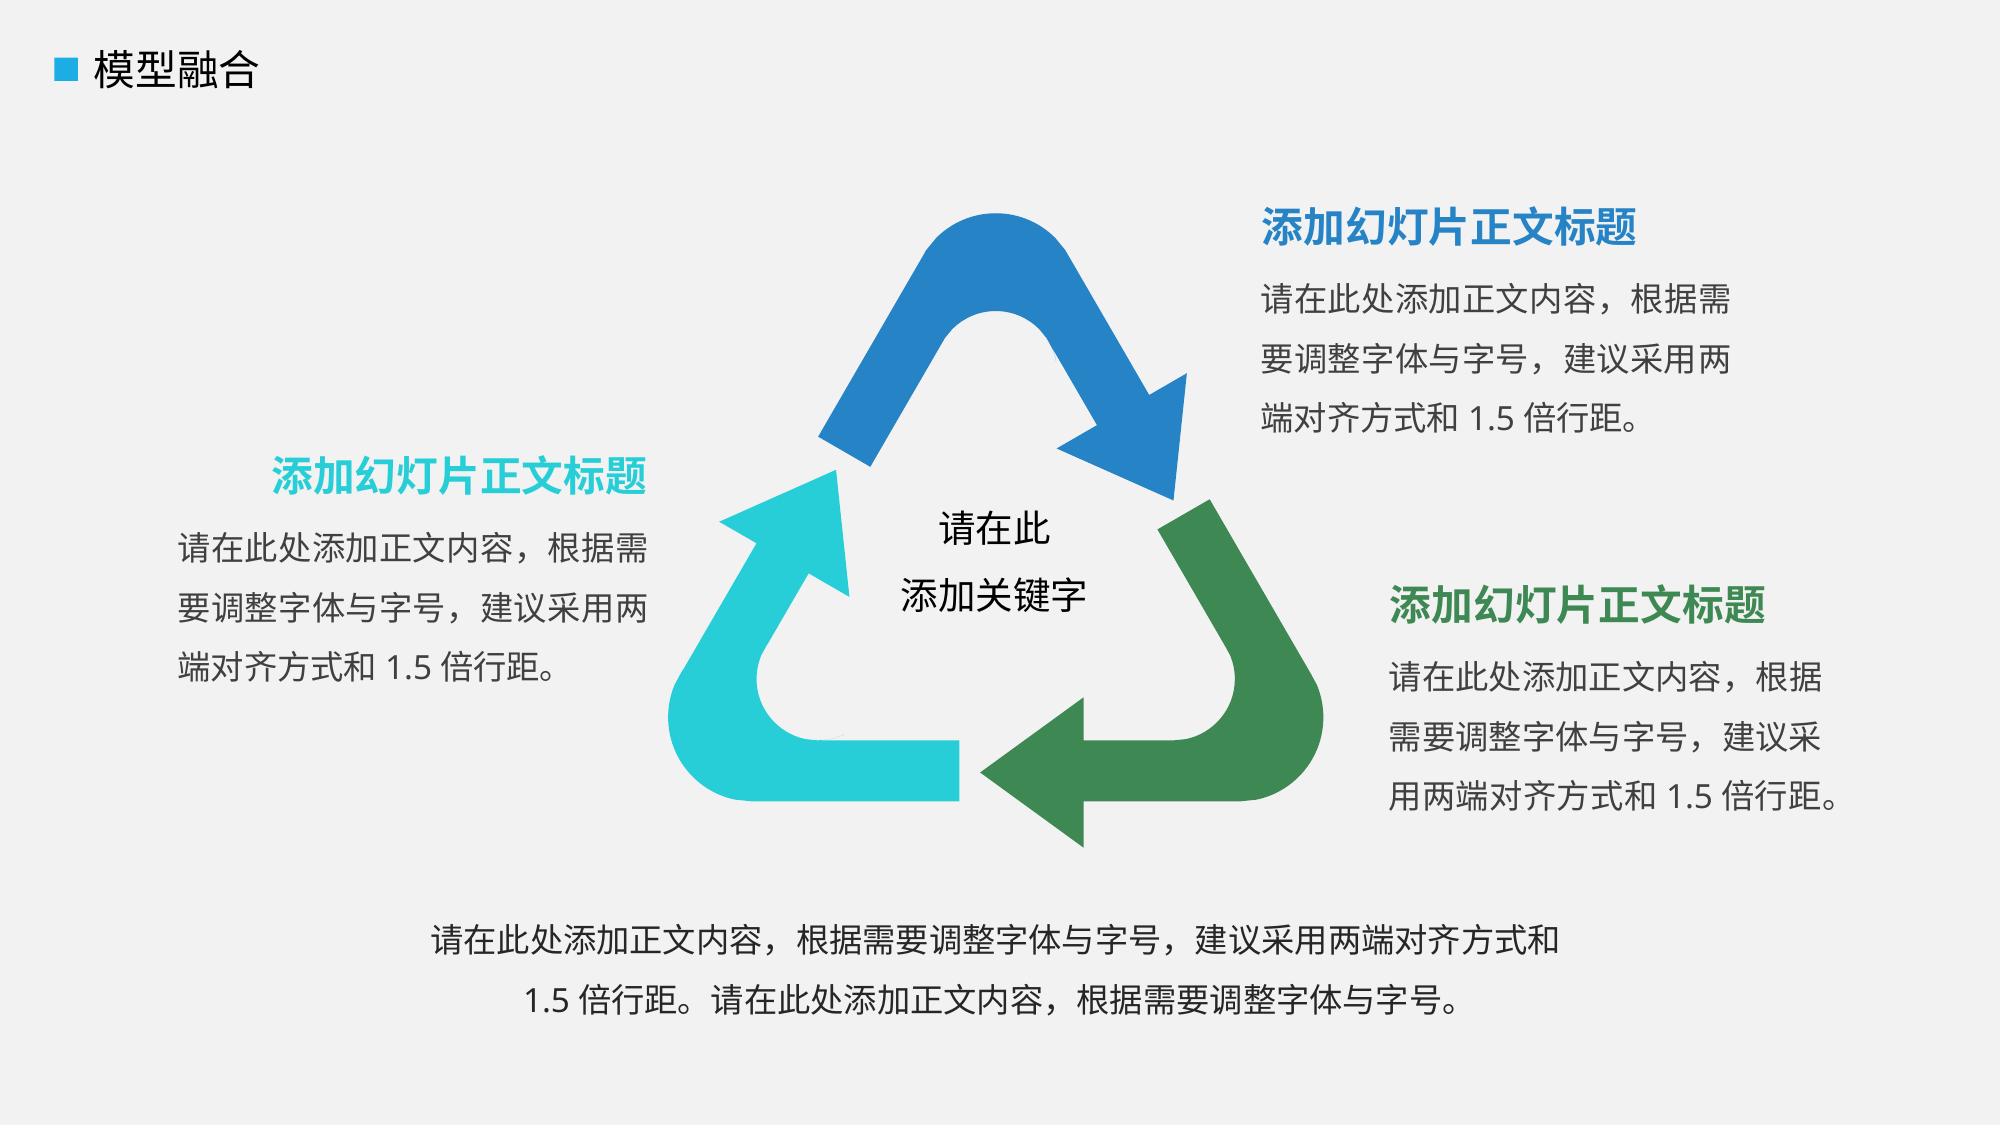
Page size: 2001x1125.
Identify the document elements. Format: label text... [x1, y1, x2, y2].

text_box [54, 36, 277, 103]
text_box 请在此处添加正文内容，根据需要调整字体与字号，建议采用两端对齐方式和1.5倍行距。请在此处添加正文内容，根据需要调整字体与字号。 [399, 891, 1600, 1027]
text_box 添加幻灯片正文标题 [271, 442, 648, 508]
text_box 请在此处添加正文内容，根据需要调整字体与字号，建议采用两端对齐方式和1.5倍行距。 [177, 499, 649, 694]
text_box [978, 497, 1325, 850]
text_box [816, 212, 1189, 503]
text_box 请在此处添加正文内容，根据需要调整字体与字号，建议采用两端对齐方式和1.5倍行距。 [1260, 250, 1732, 445]
text_box [667, 468, 961, 803]
text_box 添加幻灯片正文标题 [1390, 571, 1767, 637]
text_box 请在此处添加正文内容，根据需要调整字体与字号，建议采用两端对齐方式和1.5倍行距。 [1388, 628, 1823, 823]
text_box 请在此 添加关键字 [900, 475, 1089, 625]
text_box 添加幻灯片正文标题 [1261, 193, 1638, 259]
